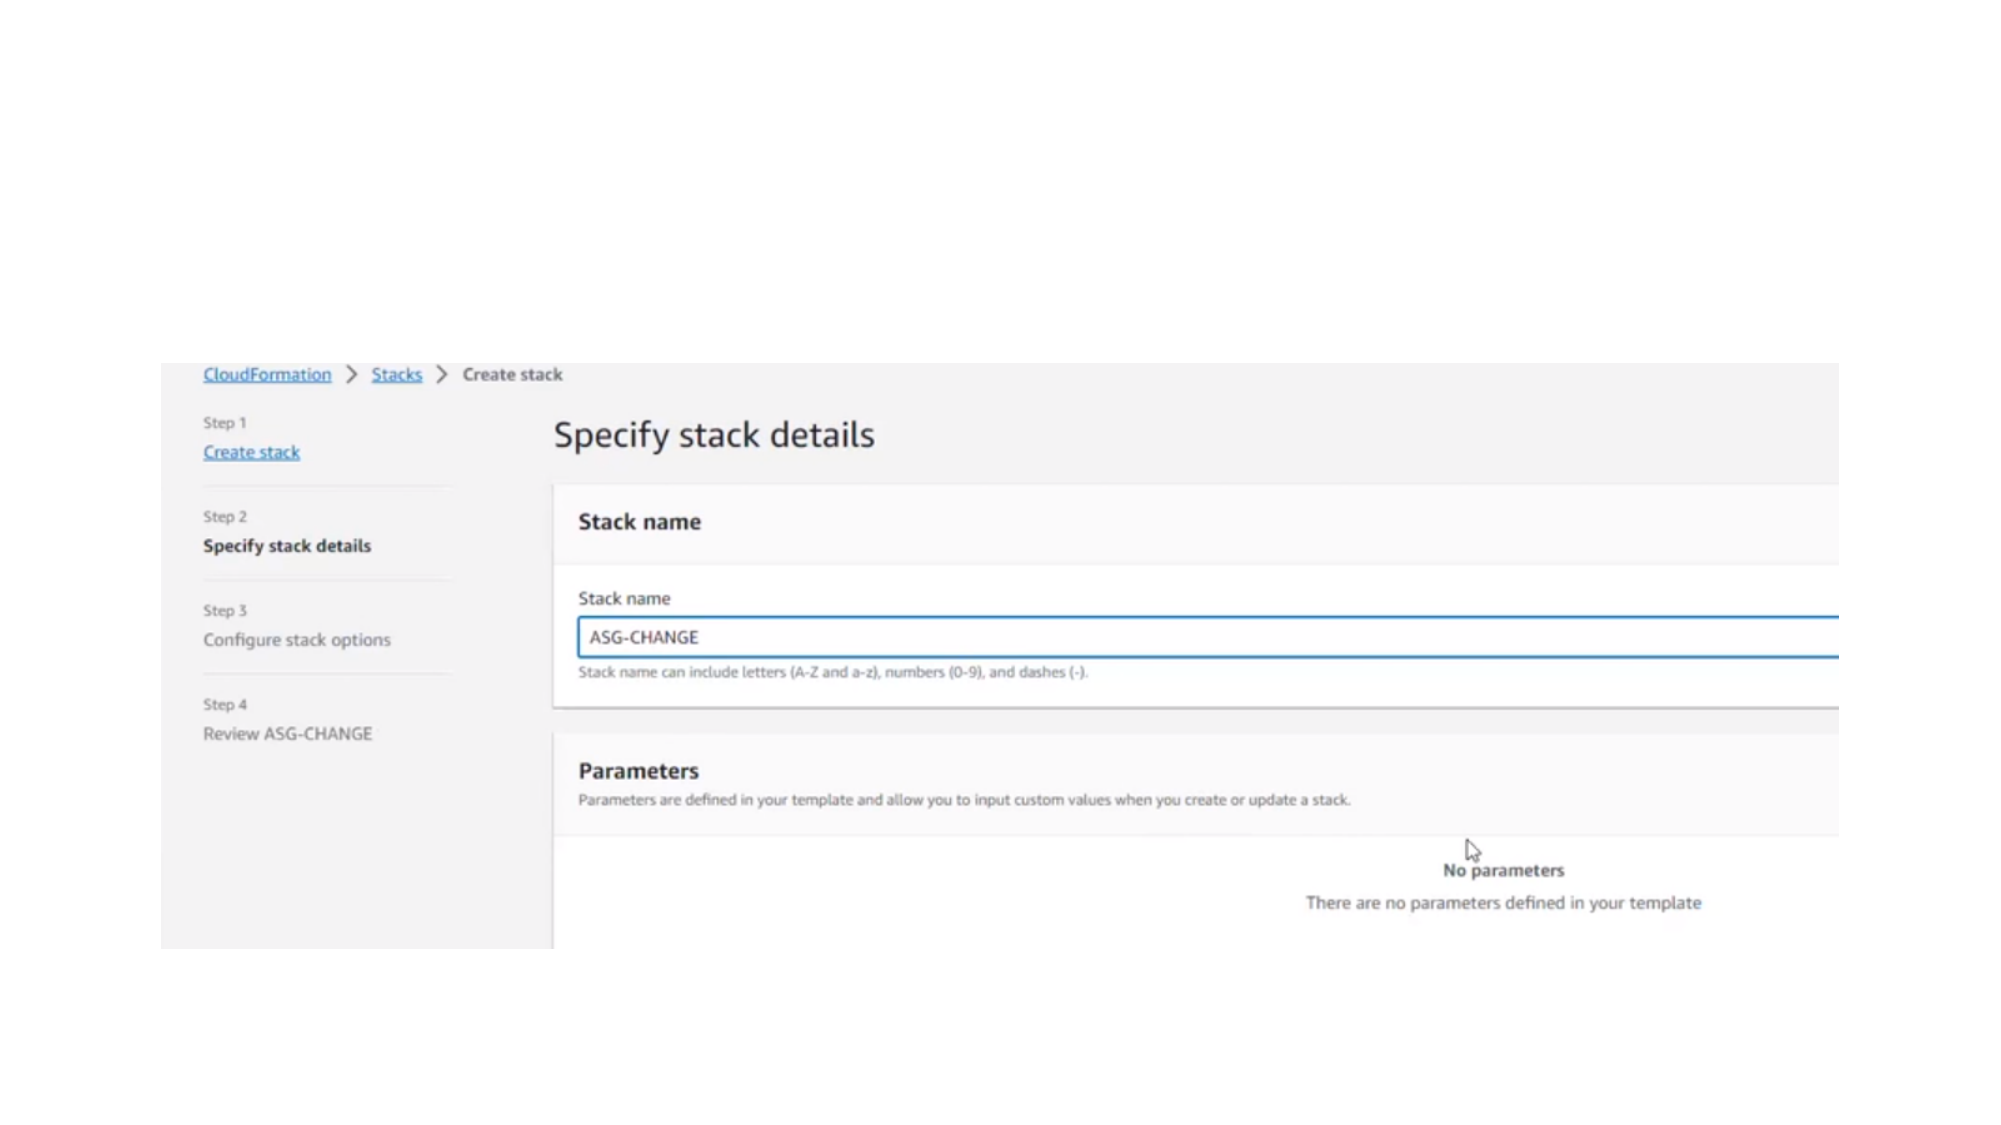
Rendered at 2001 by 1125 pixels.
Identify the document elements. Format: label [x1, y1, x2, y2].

list [161, 363, 1839, 949]
